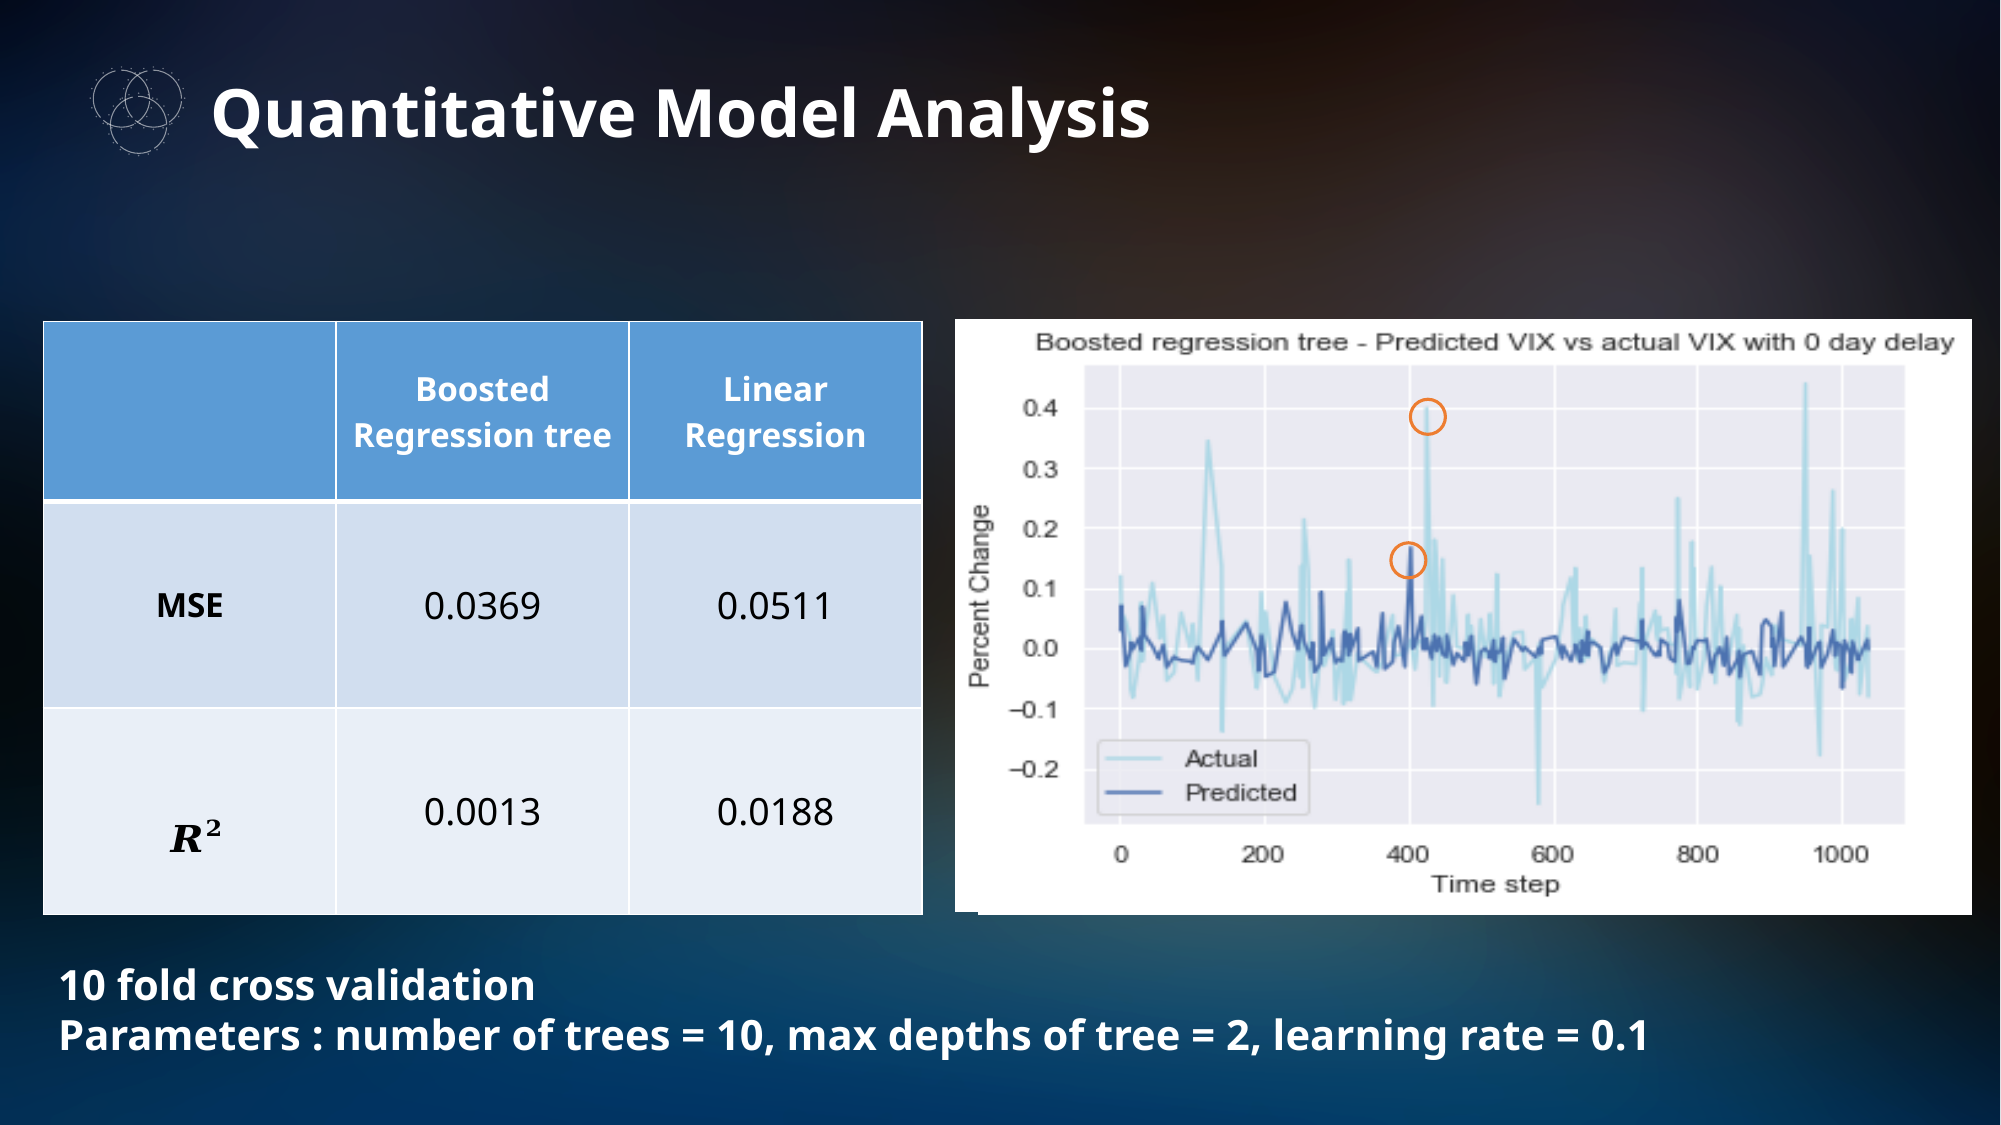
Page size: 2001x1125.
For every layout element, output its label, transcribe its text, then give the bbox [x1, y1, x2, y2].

text_box 10 fold cross validation Parameters : number of trees = 10, max depths of tree = 2, learning rate = 0.1 [43, 871, 1778, 1067]
table_header Boosted Regression tree [337, 322, 628, 499]
table_cell 0.0511 [630, 504, 921, 707]
picture [0, 0, 2001, 1125]
table_header [44, 322, 335, 499]
table_cell [44, 709, 335, 871]
table_cell 0.0188 [630, 709, 921, 871]
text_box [89, 63, 1182, 160]
table_header Linear Regression [630, 322, 921, 499]
table_cell 0.0013 [337, 709, 628, 871]
table_cell MSE [44, 504, 335, 707]
table_cell 0.0369 [337, 504, 628, 707]
